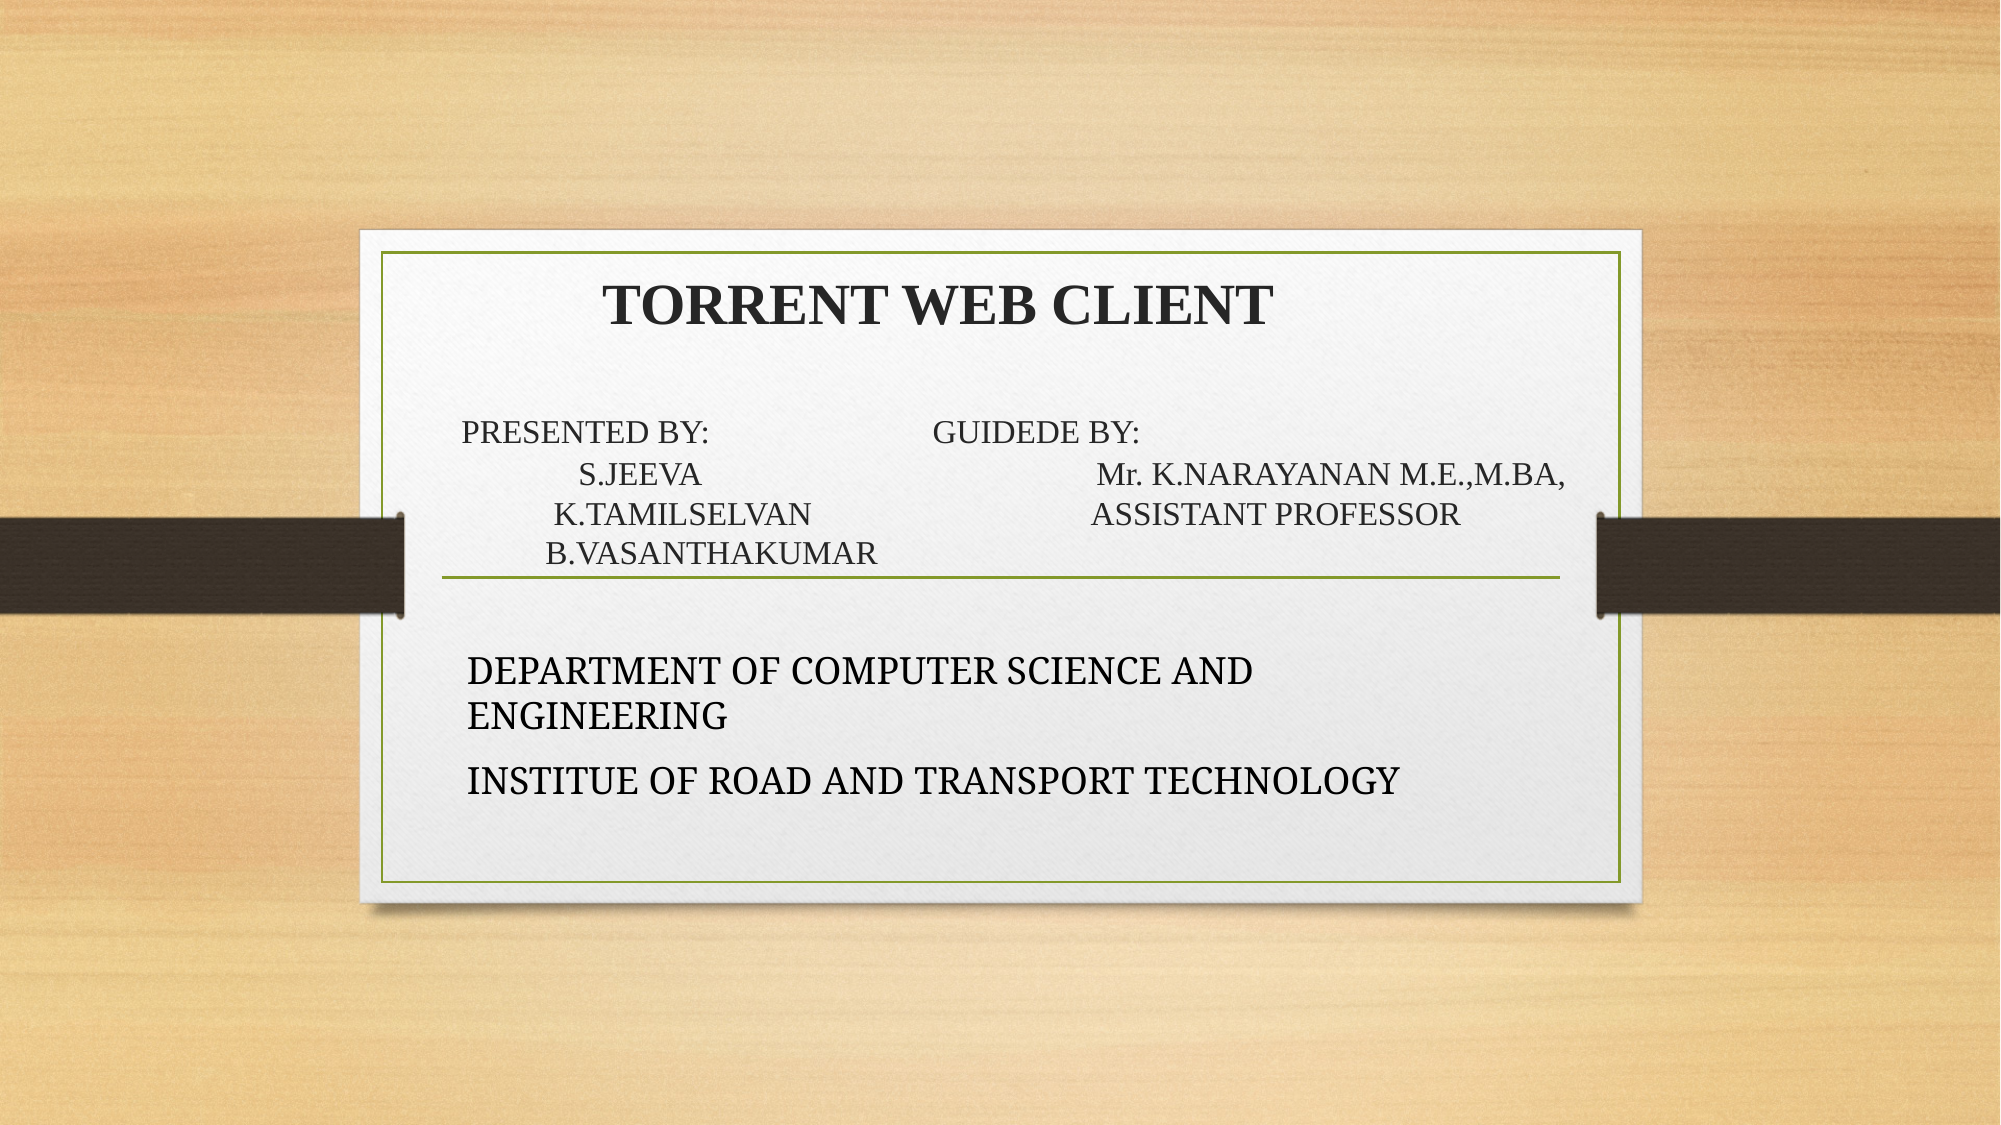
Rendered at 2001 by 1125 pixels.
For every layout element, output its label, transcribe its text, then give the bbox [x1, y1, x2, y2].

title TORRENT WEB CLIENT PRESENTED BY: GUIDEDE BY: S.JEEVA Mr. K.NARAYANAN M.E.,M.BA, K.TAMILSELVAN ASSISTANT PROFESSOR B.VASANTHAKUMAR [415, 313, 1595, 630]
picture [0, 0, 2001, 1125]
subtitle DEPARTMENT OF COMPUTER SCIENCE AND ENGINEERING INSTITUE OF ROAD AND TRANSPORT TECHNOLOGY [451, 639, 1570, 916]
